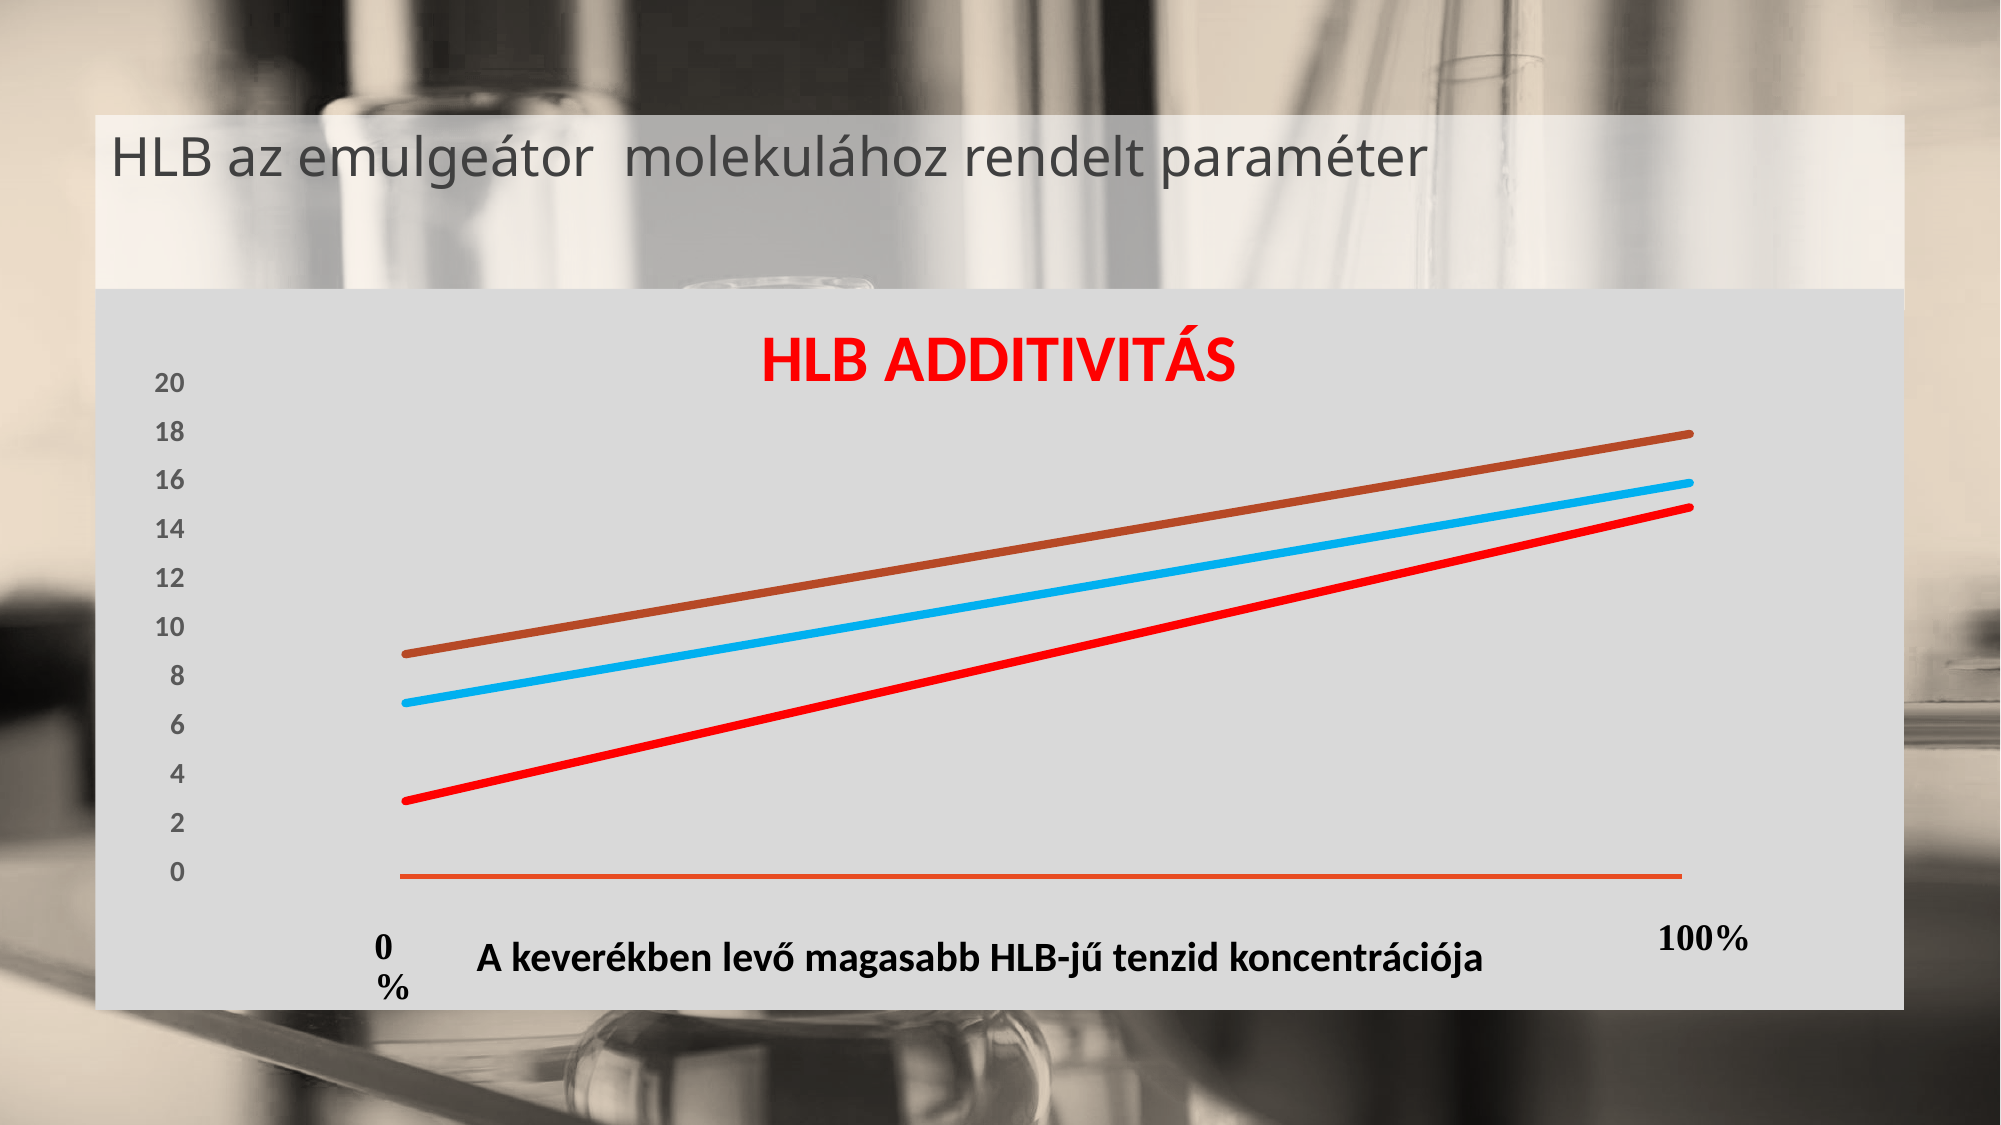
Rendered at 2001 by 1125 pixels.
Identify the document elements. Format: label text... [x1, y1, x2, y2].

chart [95, 288, 1905, 1010]
text_box HLB az emulgeátor molekulához rendelt paraméter [95, 115, 1905, 288]
